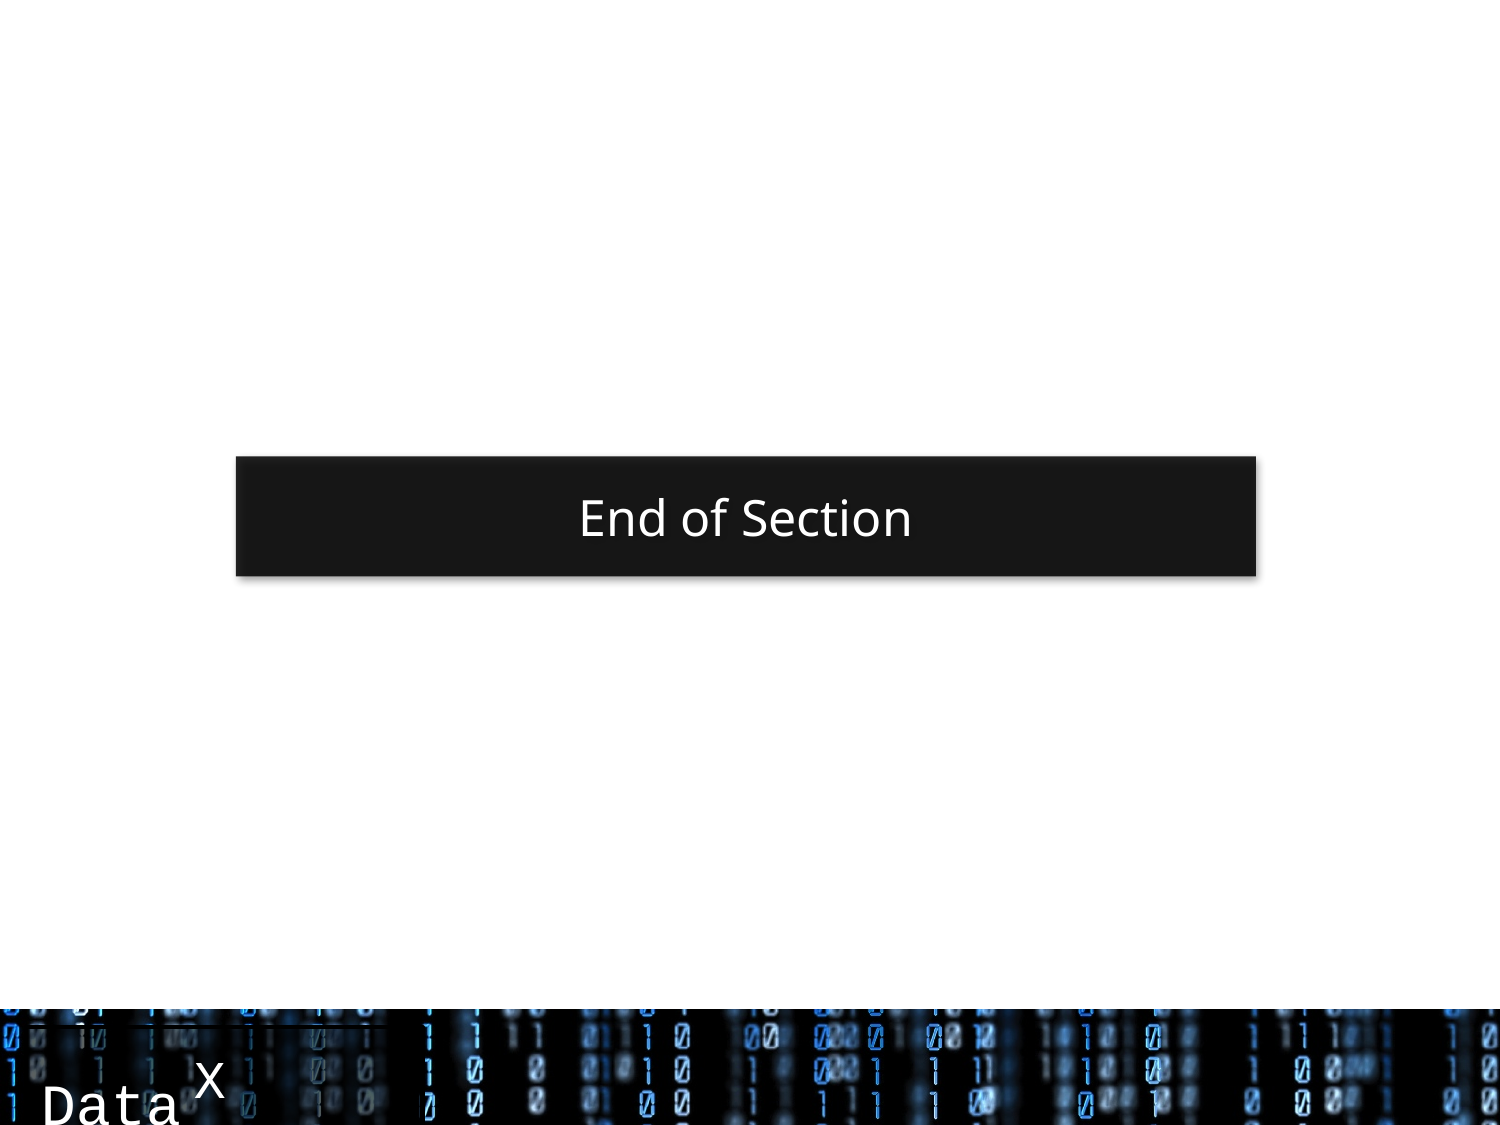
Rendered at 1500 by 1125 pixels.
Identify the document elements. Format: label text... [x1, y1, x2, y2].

picture [0, 1009, 1500, 1125]
picture [93, 1120, 101, 1125]
picture [163, 1120, 171, 1125]
picture [28, 1029, 420, 1125]
text_box End of Section [235, 456, 1256, 577]
picture [50, 1091, 67, 1121]
picture [154, 1110, 168, 1122]
picture [84, 1110, 98, 1122]
